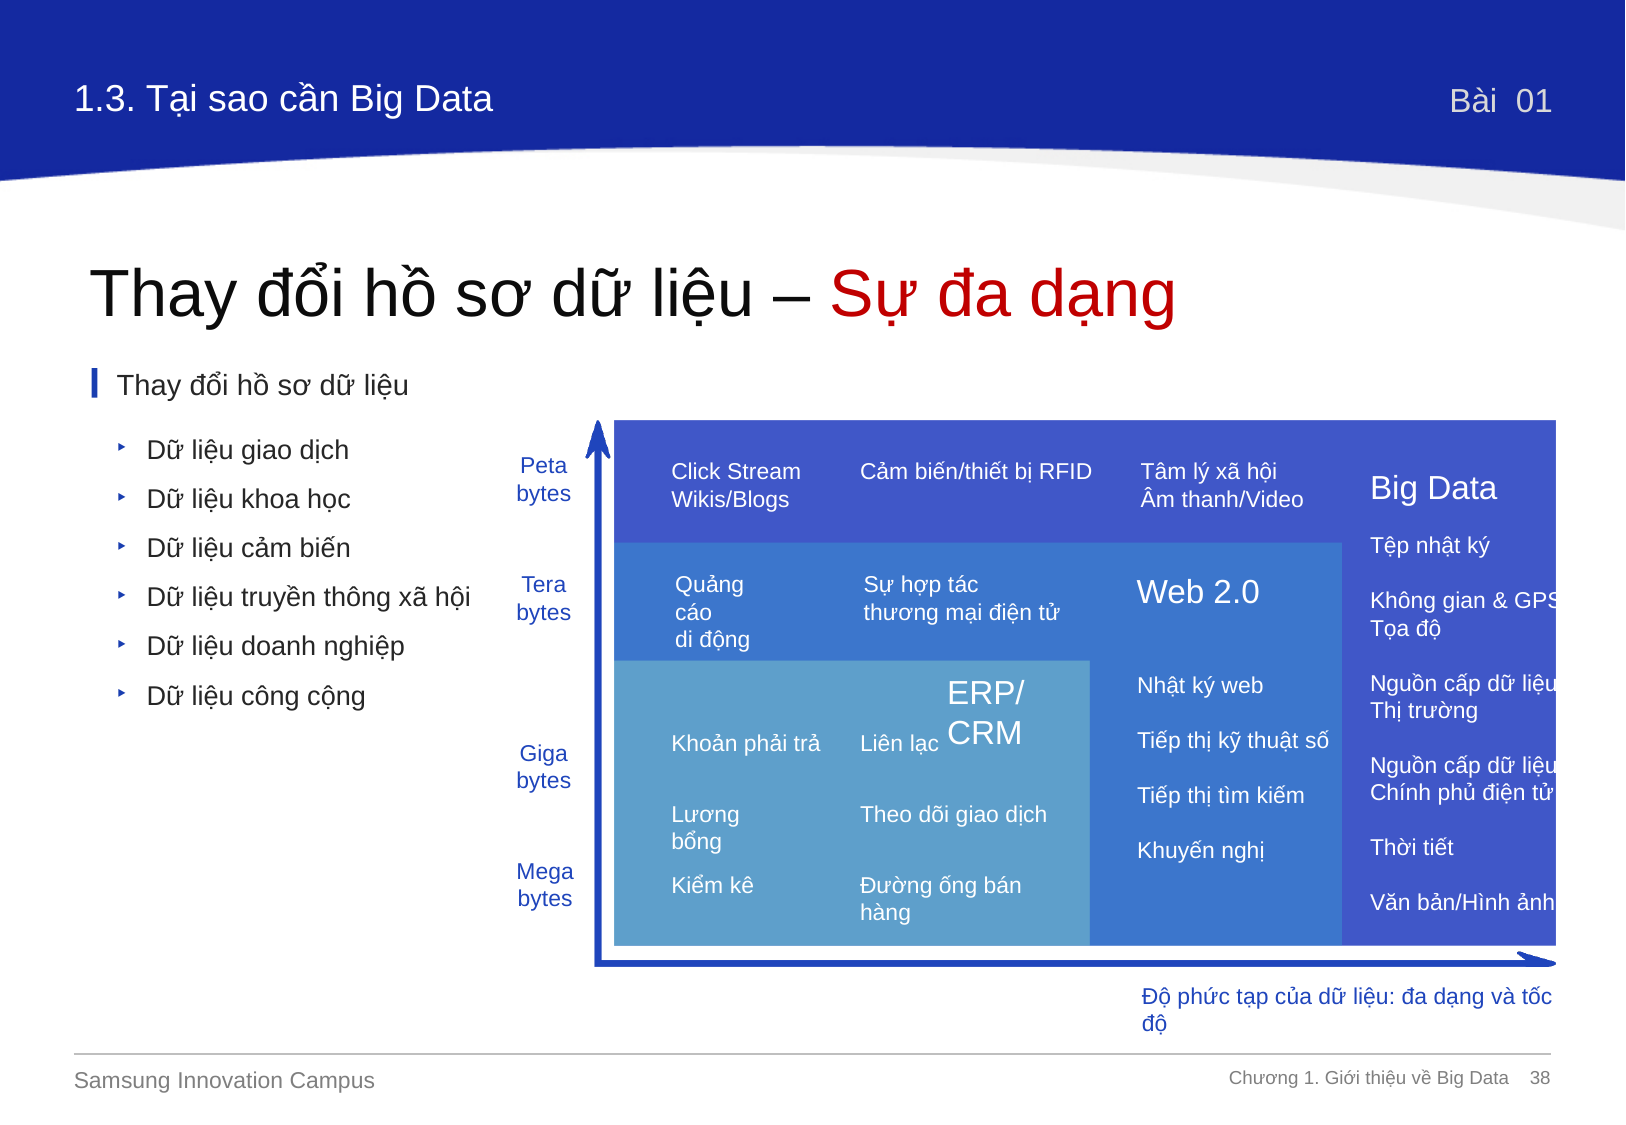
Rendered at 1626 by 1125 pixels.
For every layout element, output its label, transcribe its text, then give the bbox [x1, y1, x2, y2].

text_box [498, 420, 1595, 1018]
text_box 1.3. Tại sao cần Big Data [73, 73, 980, 119]
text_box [91, 365, 965, 726]
text_box Bài 01 [1422, 78, 1554, 119]
text_box Thay đổi hồ sơ dữ liệu – Sự đa dạng [89, 249, 1533, 330]
picture [0, 0, 1625, 1125]
